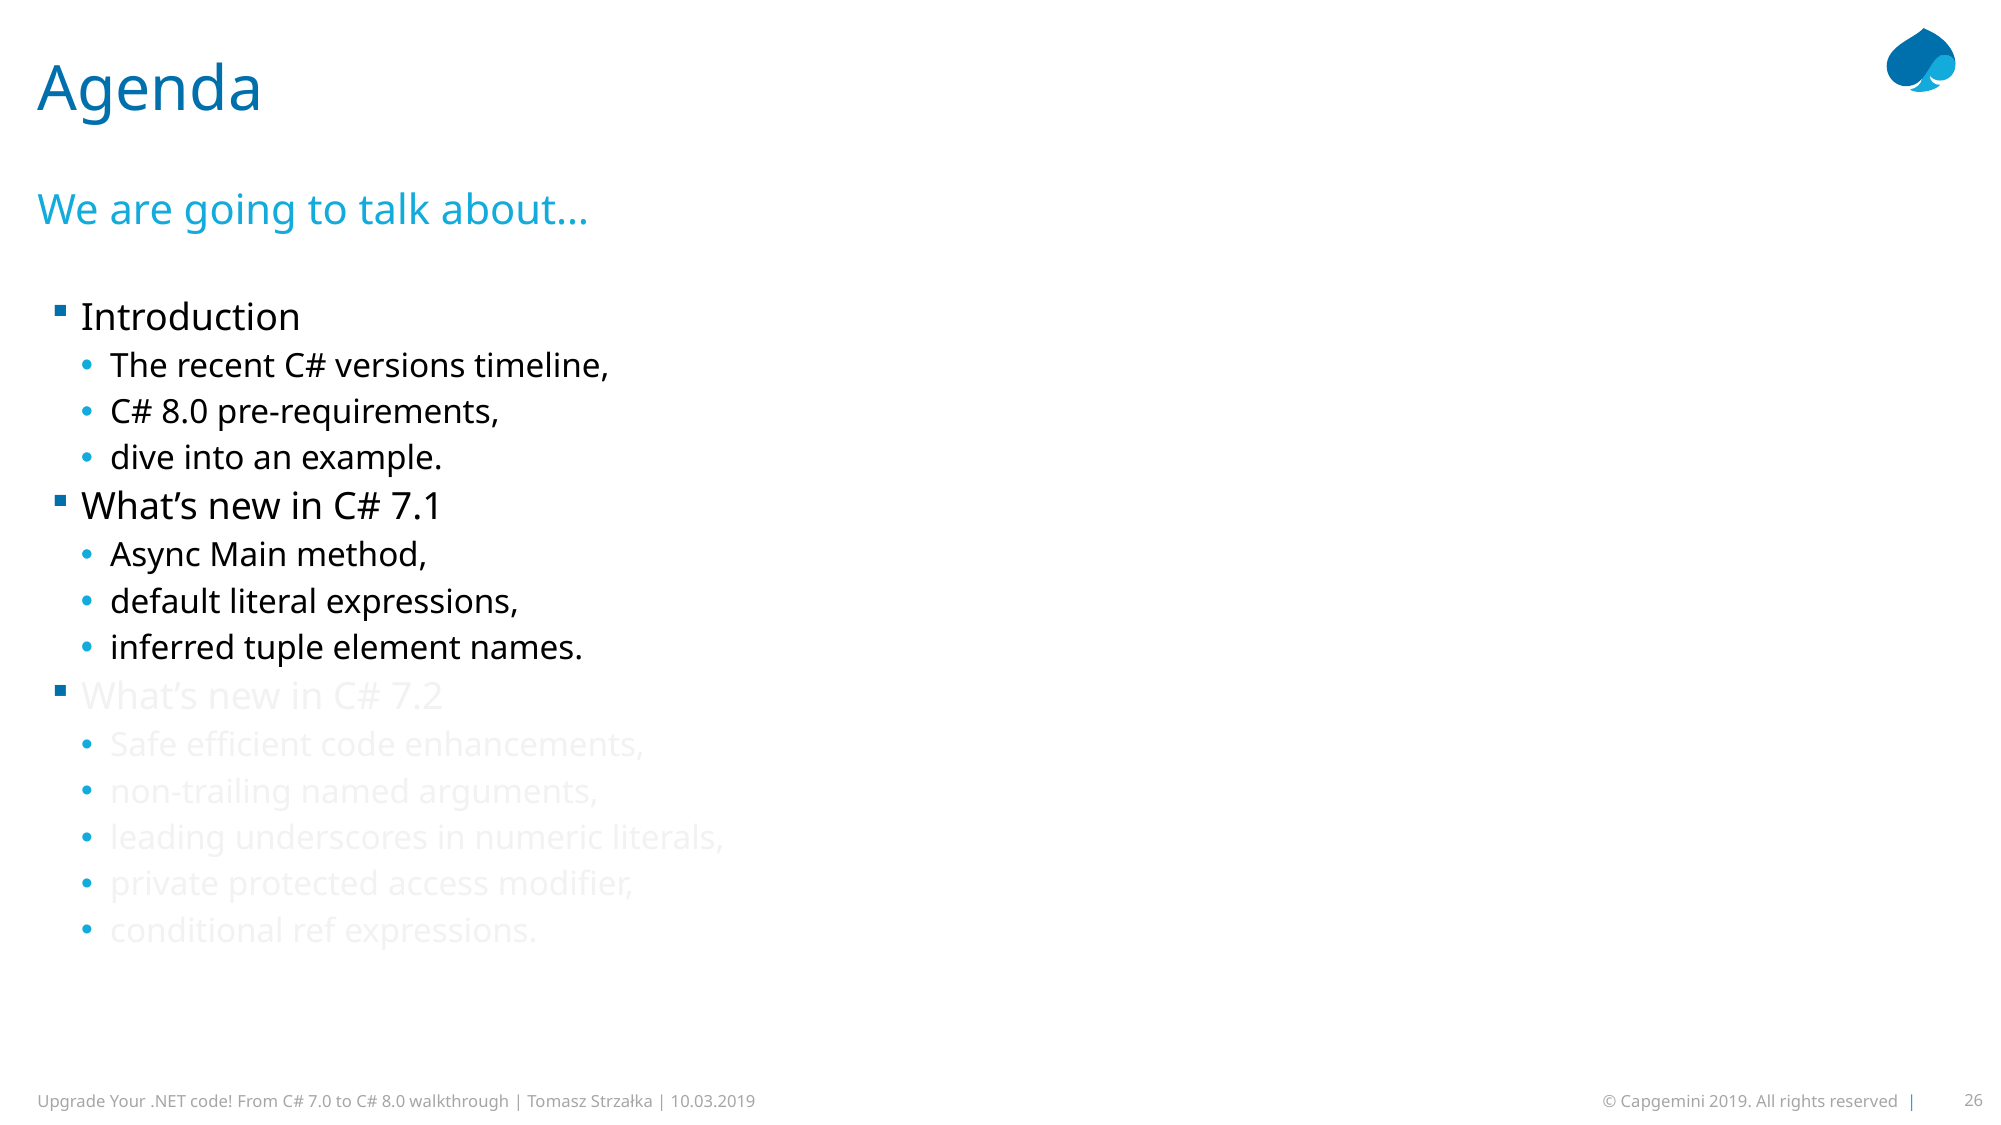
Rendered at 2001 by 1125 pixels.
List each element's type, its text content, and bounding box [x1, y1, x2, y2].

title Agenda [37, 0, 1863, 182]
list We are going to talk about… [37, 188, 1957, 272]
text_box Introduction The recent C# versions timeline, C# 8.0 pre-requirements, dive into an example. What’s new in C# 7.1 Async Main method, default literal expressions, inferred tuple element names. [37, 297, 1957, 1031]
